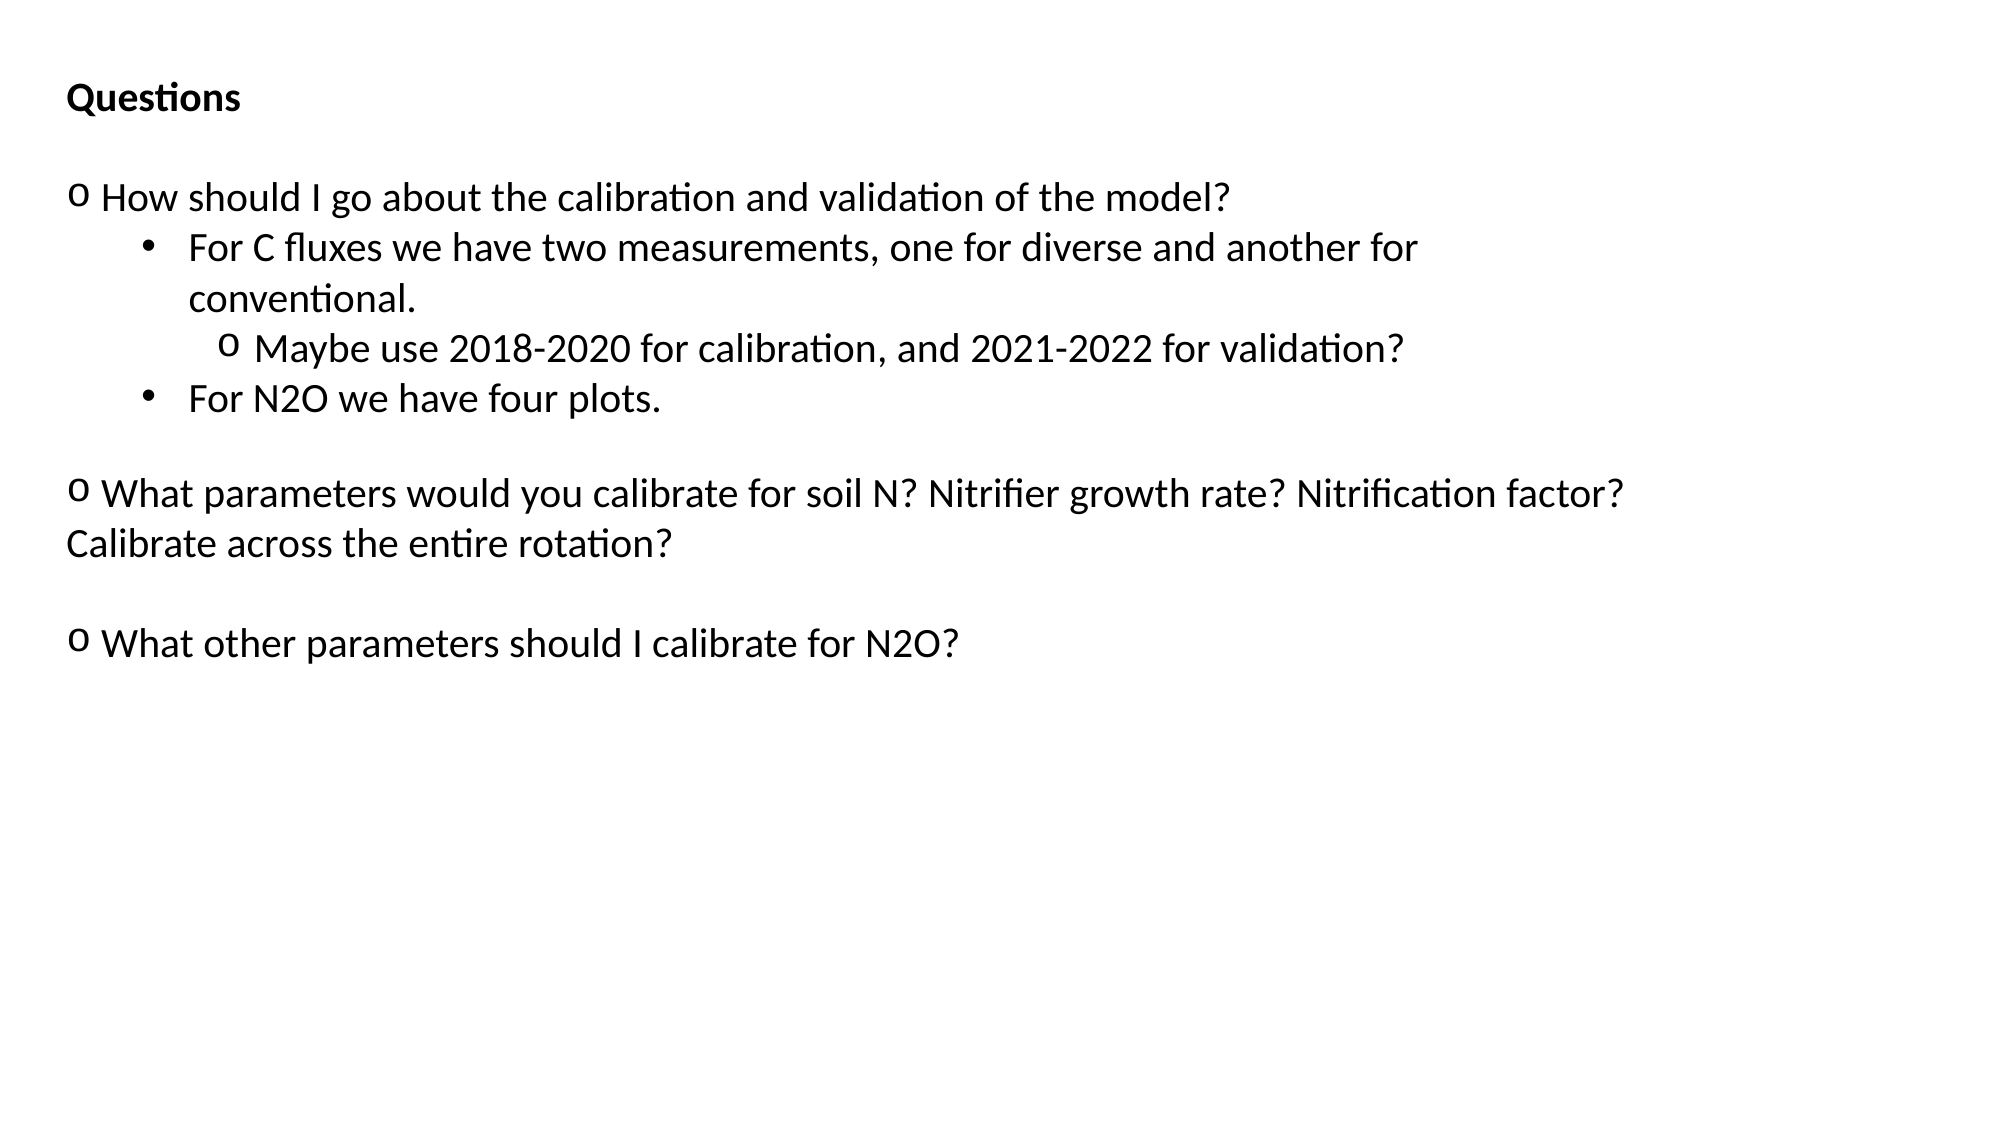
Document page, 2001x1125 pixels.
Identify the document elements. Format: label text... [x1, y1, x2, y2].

text_box Questions How should I go about the calibration and validation of the model? For C fluxes we have two measurements, one for diverse and another for conventional. Maybe use 2018-2020 for calibration, and 2021-2022 for validation? For N2O we have four plots. What parameters would you calibrate for soil N? Nitrifier growth rate? Nitrification factor? Calibrate across the entire rotation? What other parameters should I calibrate for N2O? [51, 62, 1664, 673]
